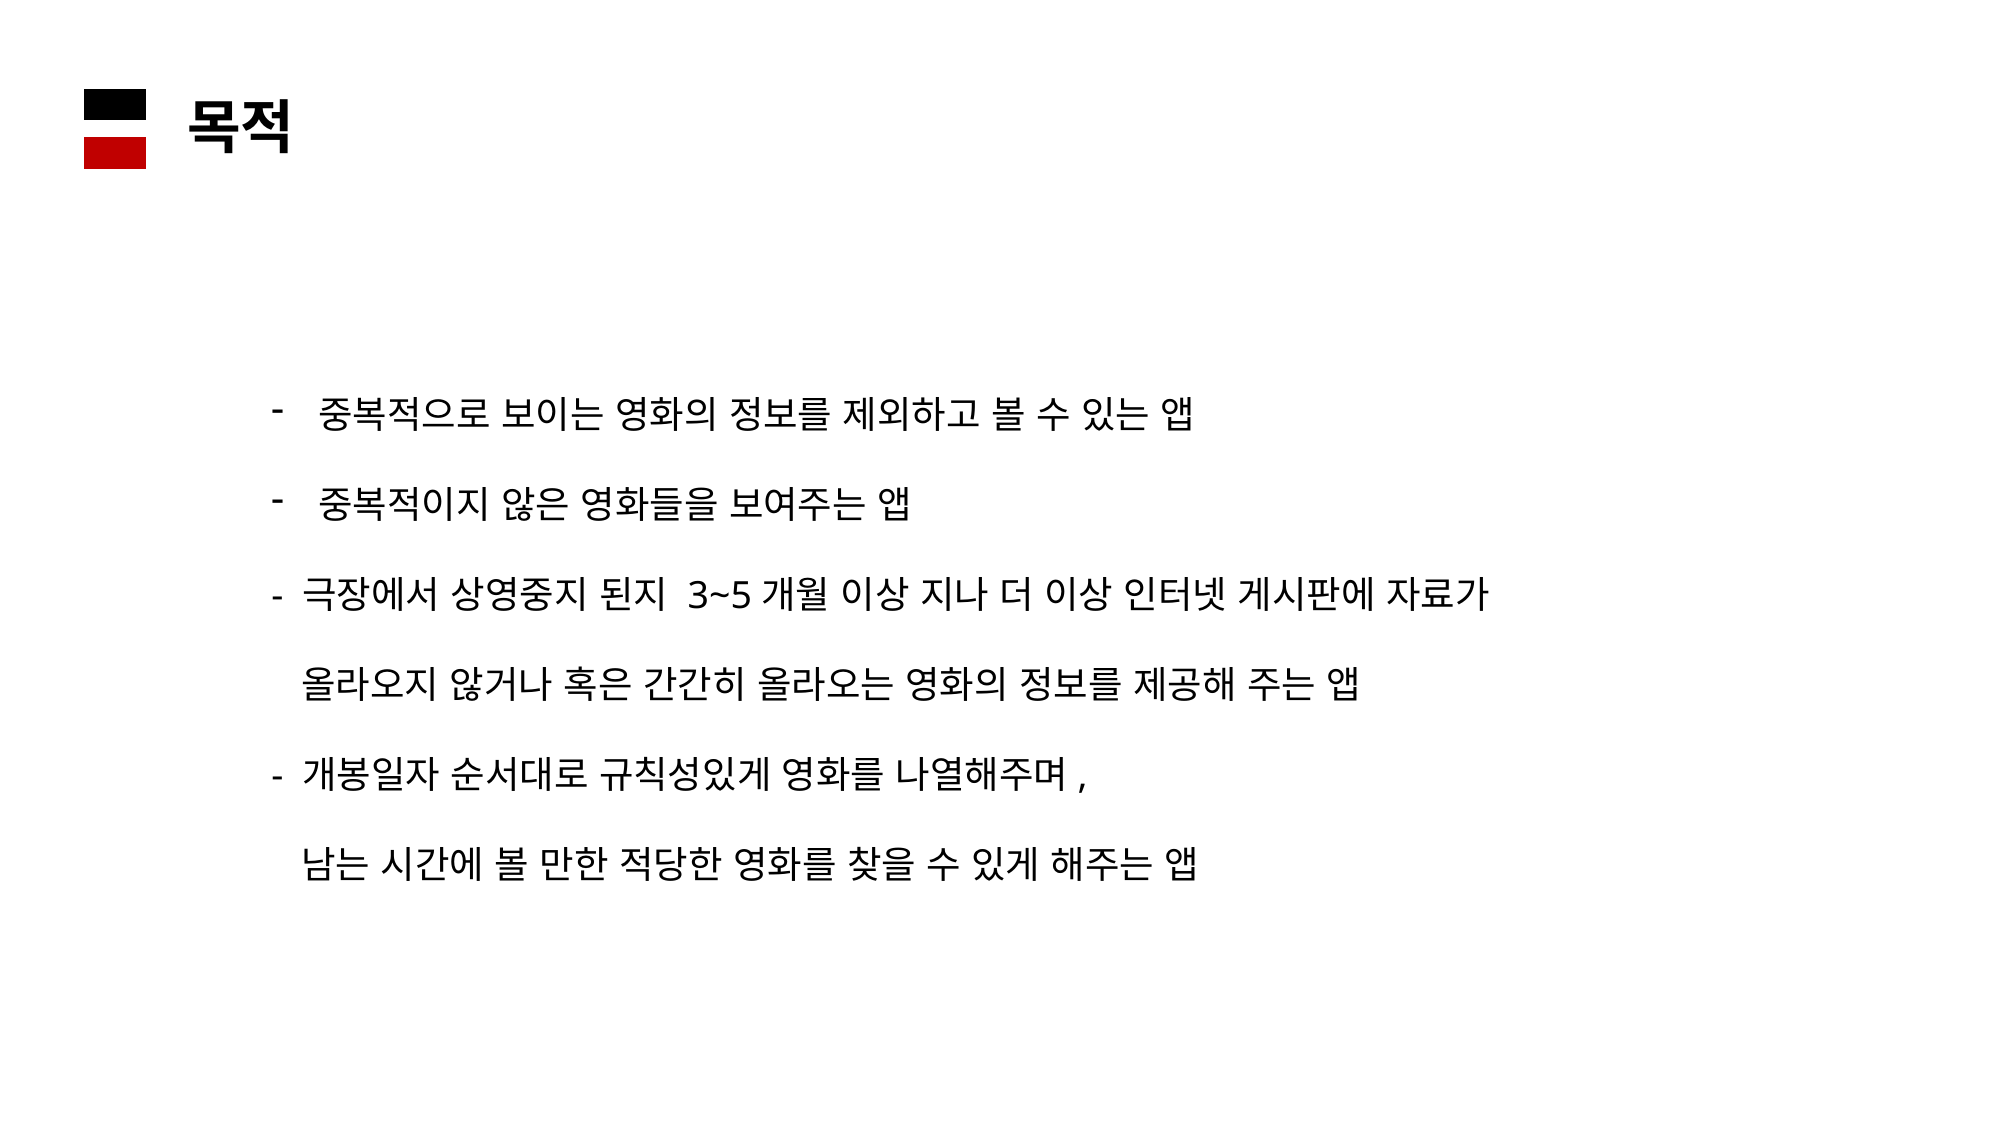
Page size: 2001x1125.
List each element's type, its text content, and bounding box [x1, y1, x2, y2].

text_box [84, 137, 146, 169]
text_box [84, 89, 146, 120]
text_box 목적 [172, 82, 310, 168]
text_box 중복적으로 보이는 영화의 정보를 제외하고 볼 수 있는 앱 중복적이지 않은 영화들을 보여주는 앱 - 극장에서 상영중지 된지 3~5개월 이상 지나 더 이상 인터넷 게시판에 자료가 올라오지 않거나 혹은 간간히 올라오는 영화의 정보를 제공해 주는 앱 - 개봉일자 순서대로 규칙성있게 영화를 나열해주며, 남는 시간에 볼 만한 적당한 영화를 찾을 수 있게 해주는 앱 [256, 384, 1763, 939]
